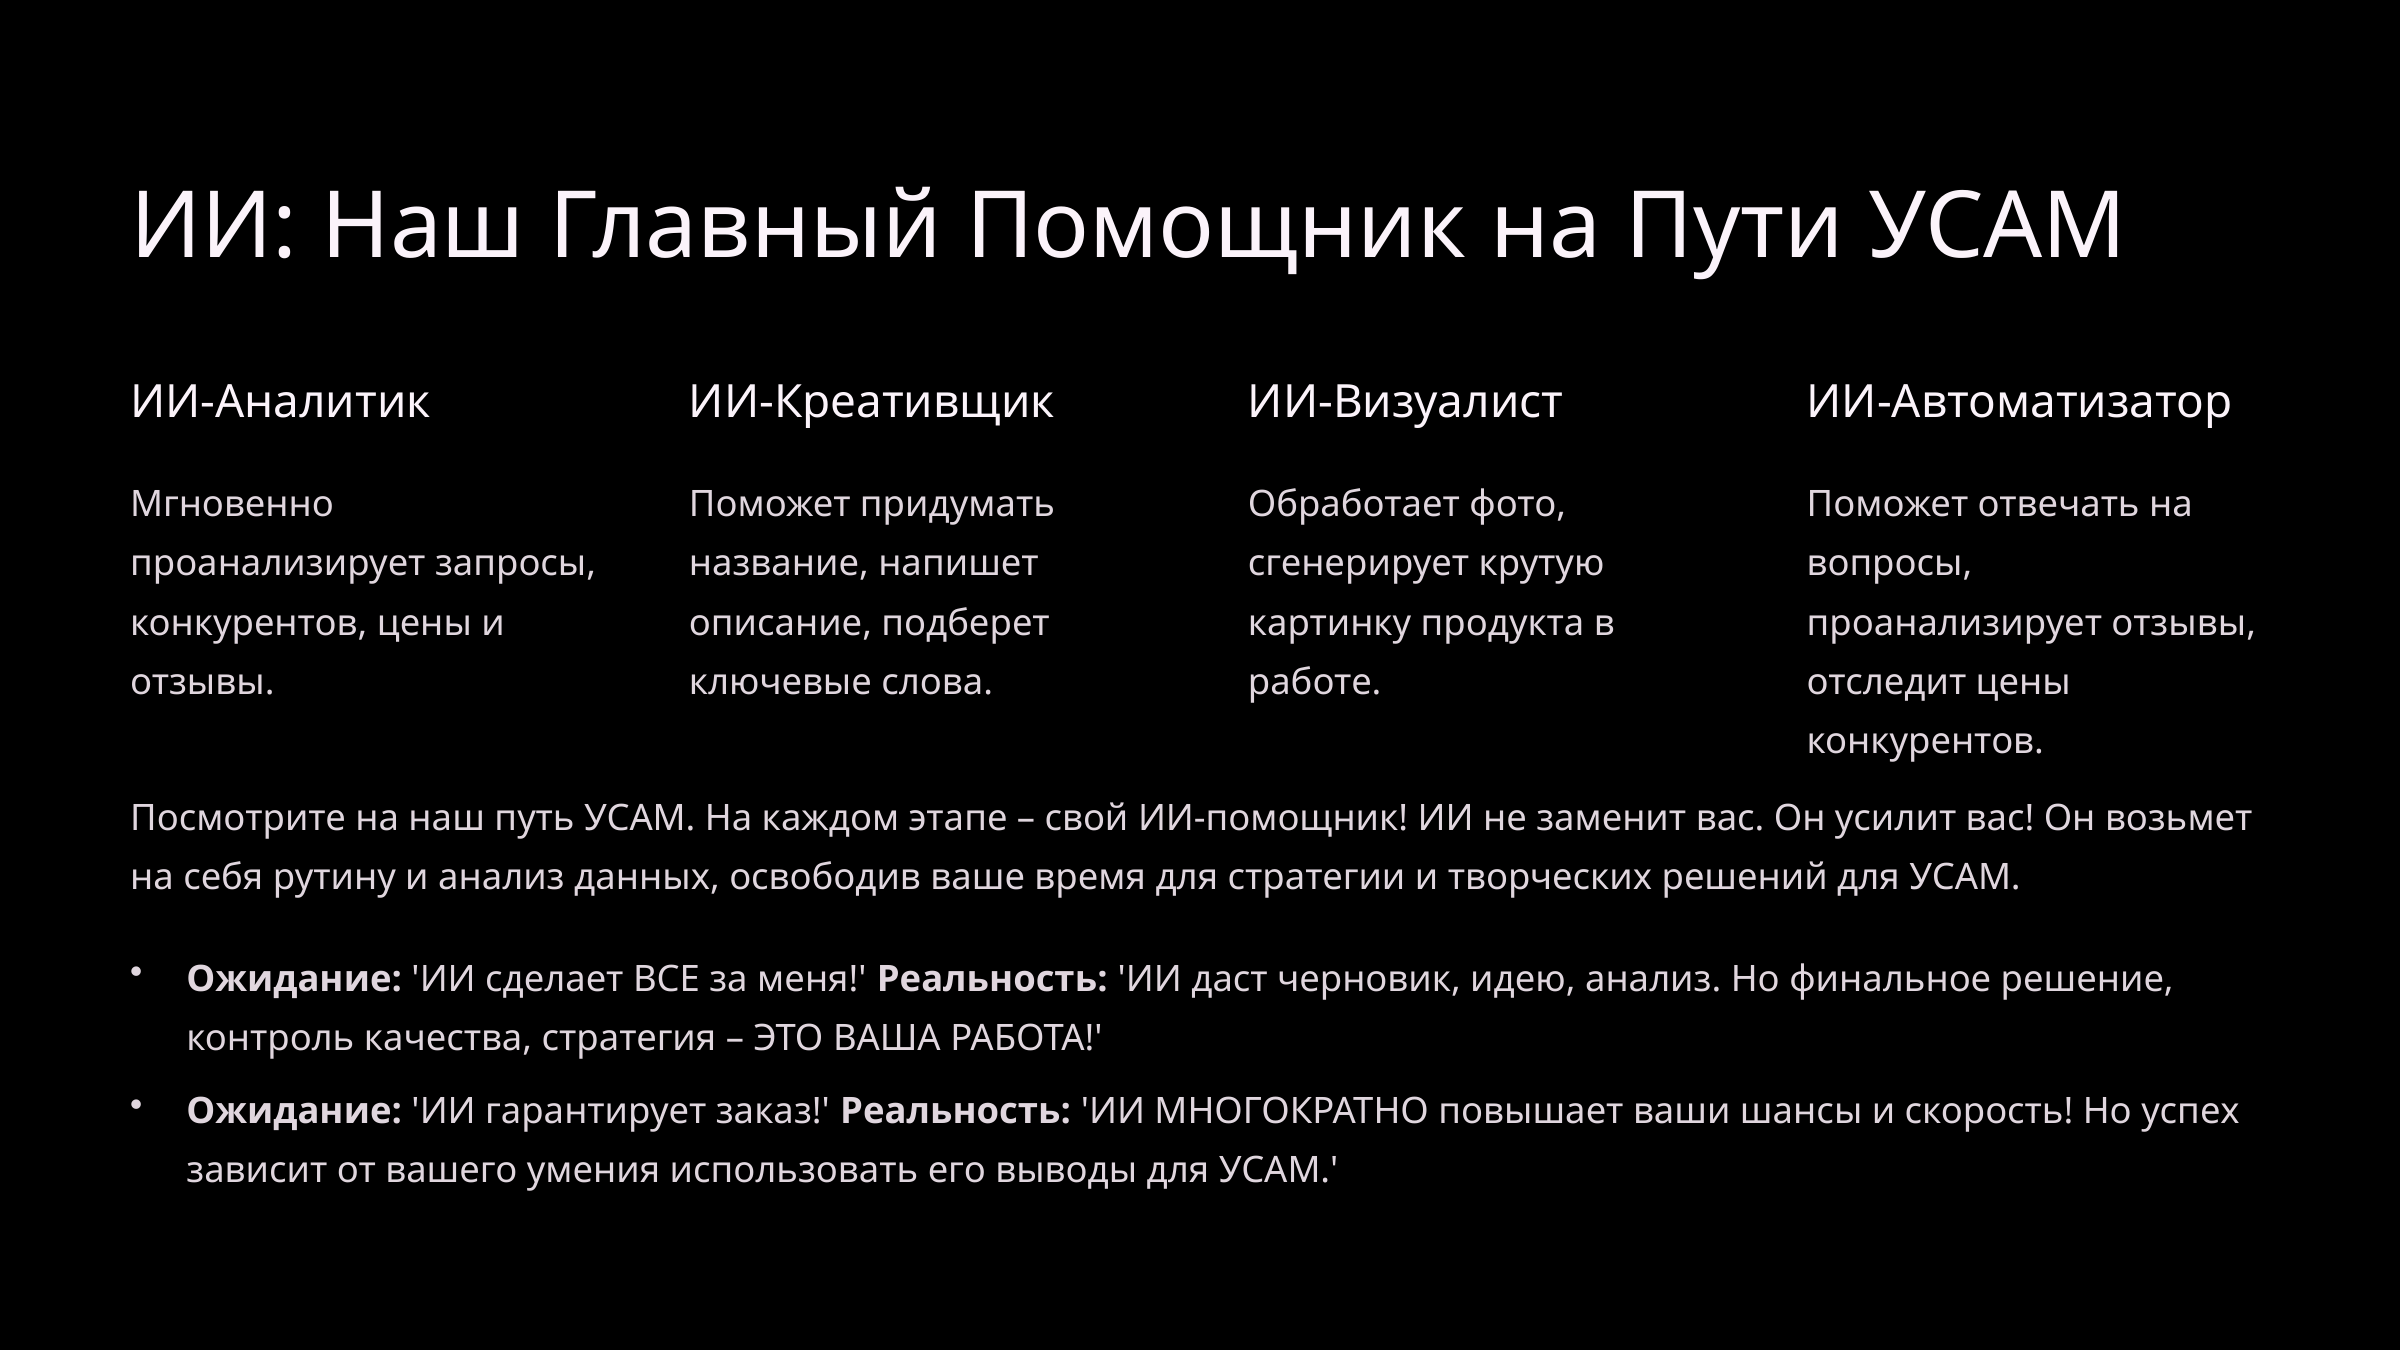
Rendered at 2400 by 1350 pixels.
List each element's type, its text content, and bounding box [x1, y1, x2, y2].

text_box ИИ-Креативщик [688, 369, 1155, 428]
text_box Ожидание: 'ИИ гарантирует заказ!' Реальность: 'ИИ МНОГОКРАТНО повышает ваши шансы и скорость! Но успех зависит от вашего умения использовать его выводы для УСАМ.' [130, 1070, 2270, 1190]
text_box ИИ-Визуалист [1247, 369, 1713, 428]
text_box Обработает фото, сгенерирует крутую картинку продукта в работе. [1247, 464, 1715, 703]
text_box ИИ-Автоматизатор [1806, 369, 2272, 428]
text_box Посмотрите на наш путь УСАМ. На каждом этапе – свой ИИ-помощник! ИИ не заменит вас. Он усилит вас! Он возьмет на себя рутину и анализ данных, освободив ваше время для стратегии и творческих решений для УСАМ. [130, 777, 2270, 897]
text_box Мгновенно проанализирует запросы, конкурентов, цены и отзывы. [130, 464, 597, 703]
text_box Поможет придумать название, напишет описание, подберет ключевые слова. [688, 464, 1156, 703]
text_box Ожидание: 'ИИ сделает ВСЕ за меня!' Реальность: 'ИИ даст черновик, идею, анализ. Но финальное решение, контроль качества, стратегия – ЭТО ВАША РАБОТА!' [130, 938, 2270, 1058]
text_box ИИ: Наш Главный Помощник на Пути УСАМ [130, 159, 2195, 277]
text_box ИИ-Аналитик [130, 369, 596, 428]
text_box Поможет отвечать на вопросы, проанализирует отзывы, отследит цены конкурентов. [1806, 464, 2274, 703]
